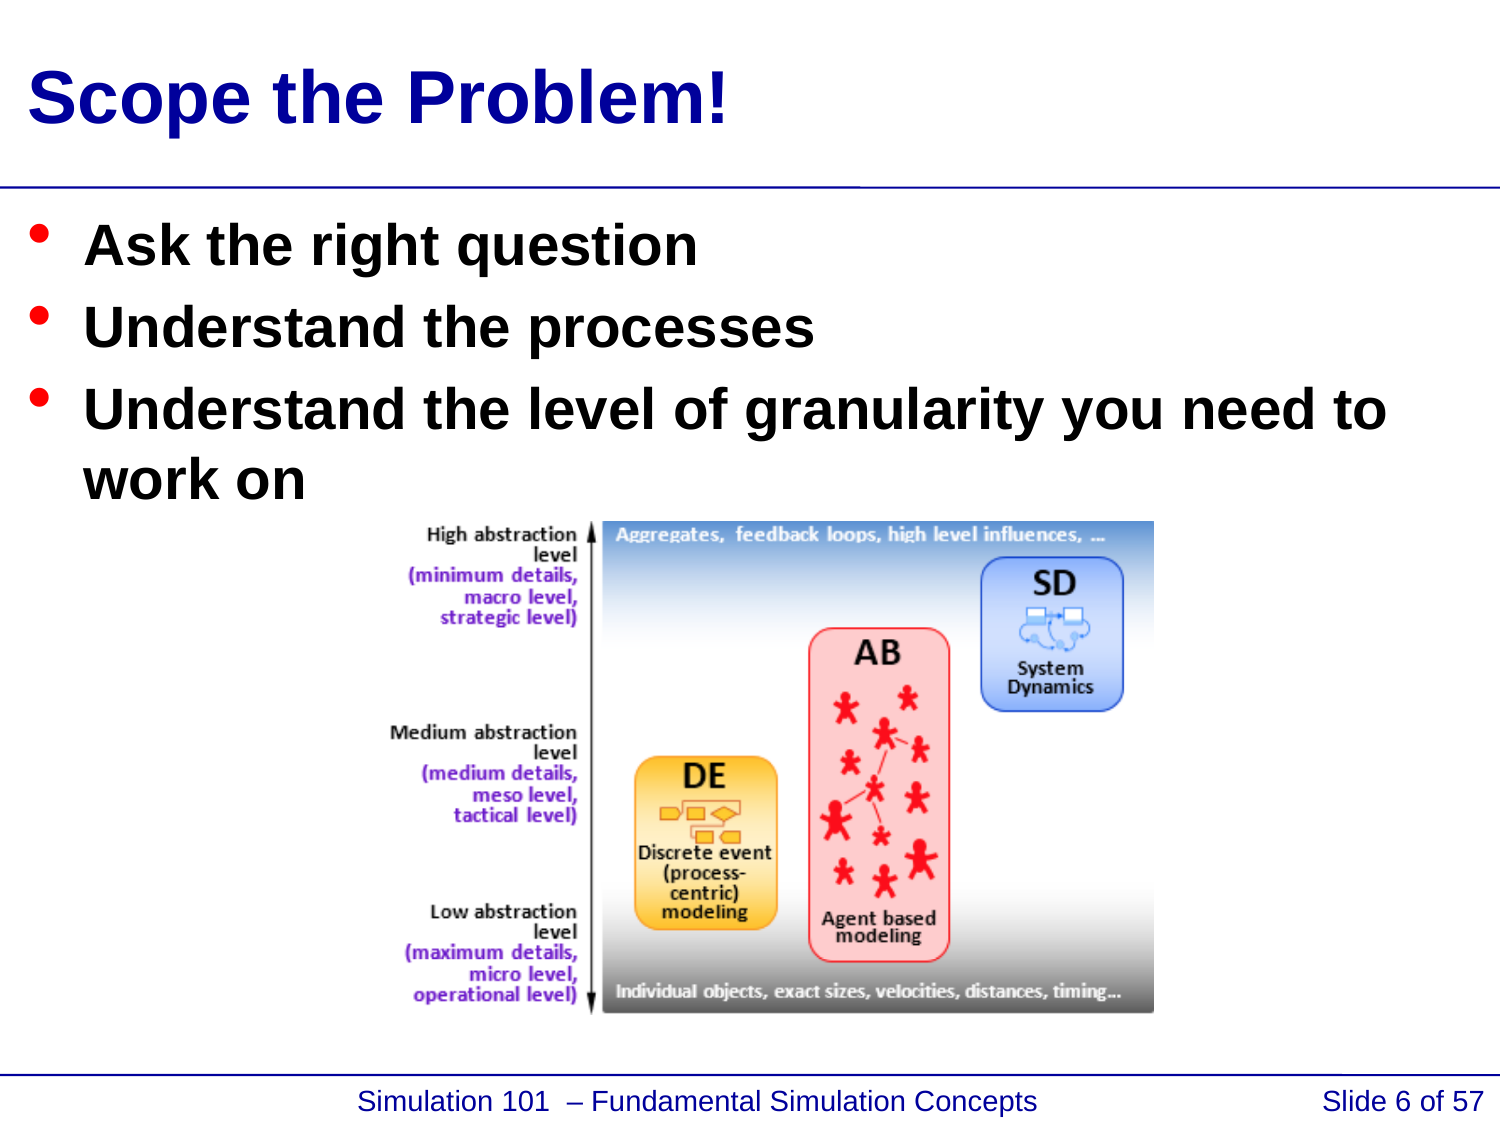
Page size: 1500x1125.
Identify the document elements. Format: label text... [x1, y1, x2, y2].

list Ask the right question Understand the processes Understand the level of granularity you need to work on [12, 200, 1488, 1063]
title Scope the Problem! [12, 12, 1488, 175]
footer Simulation 101 – Fundamental Simulation Concepts [488, 1074, 1088, 1125]
slide_number [37, 1074, 488, 1125]
slide_number Slide 6 of 57 [1249, 1074, 1500, 1125]
picture [349, 487, 1194, 1023]
